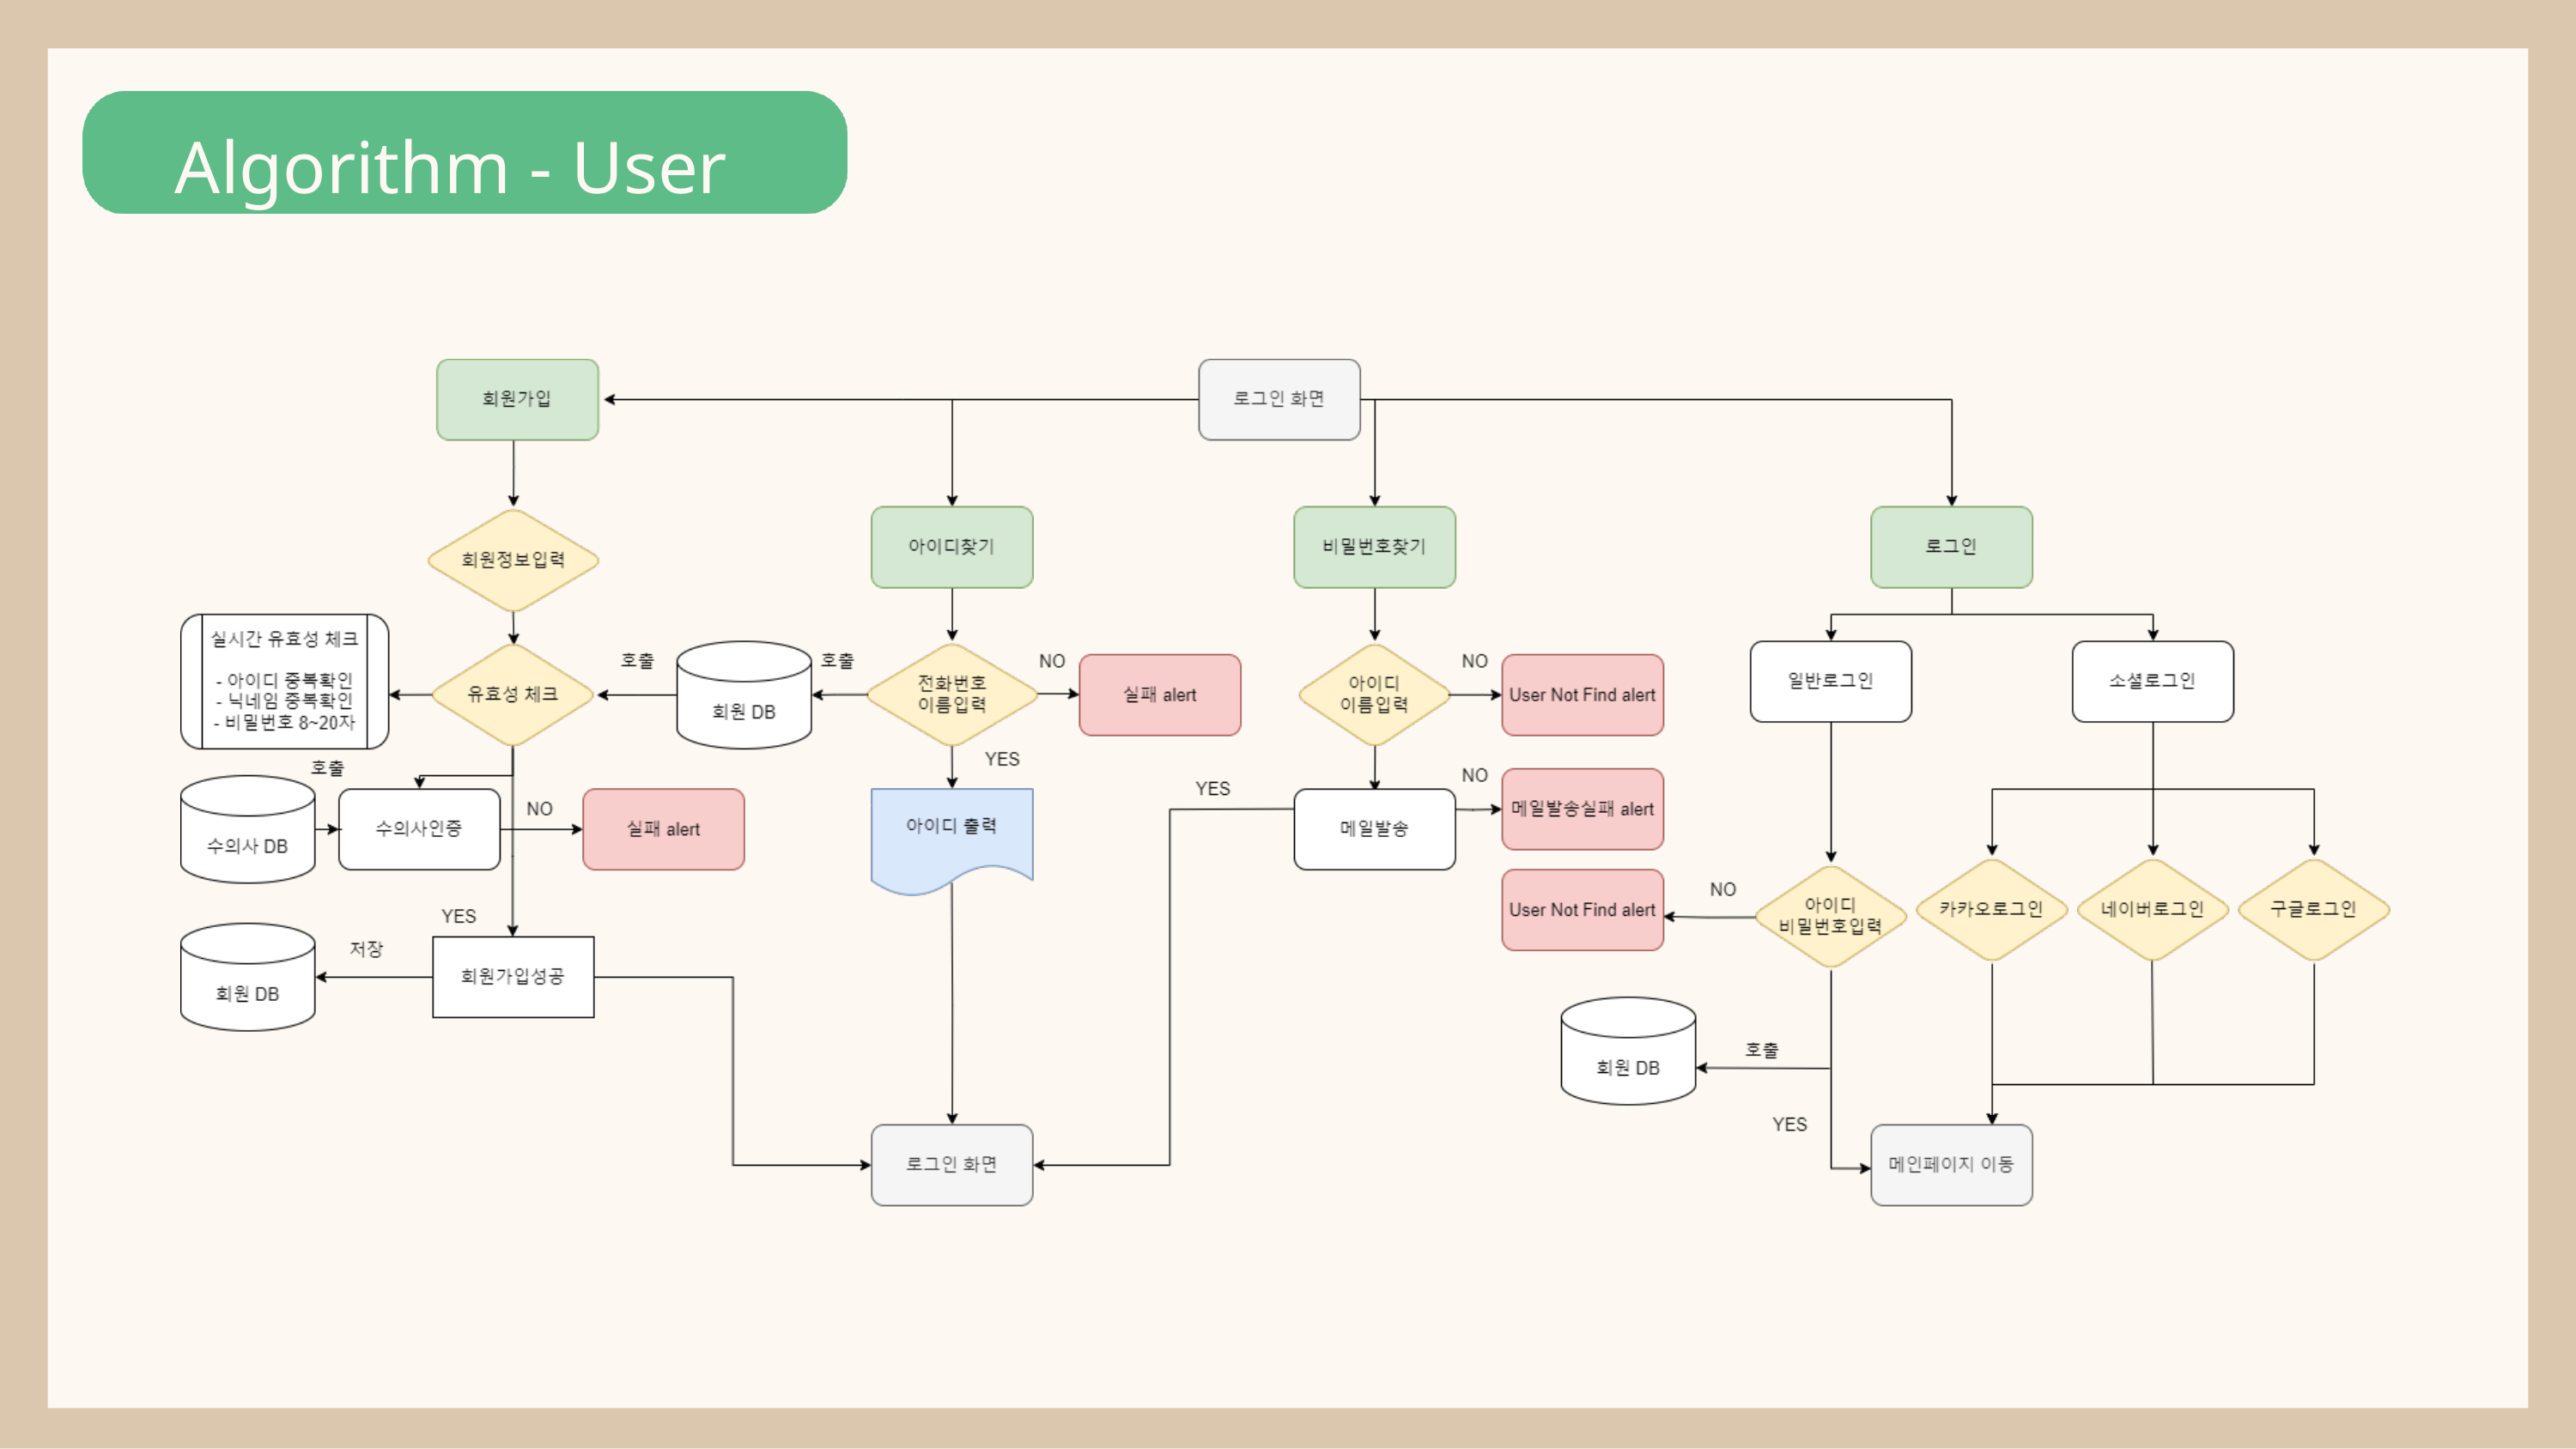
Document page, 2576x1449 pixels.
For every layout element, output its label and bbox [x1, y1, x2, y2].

picture [179, 359, 2397, 1208]
text_box [0, 90, 924, 215]
